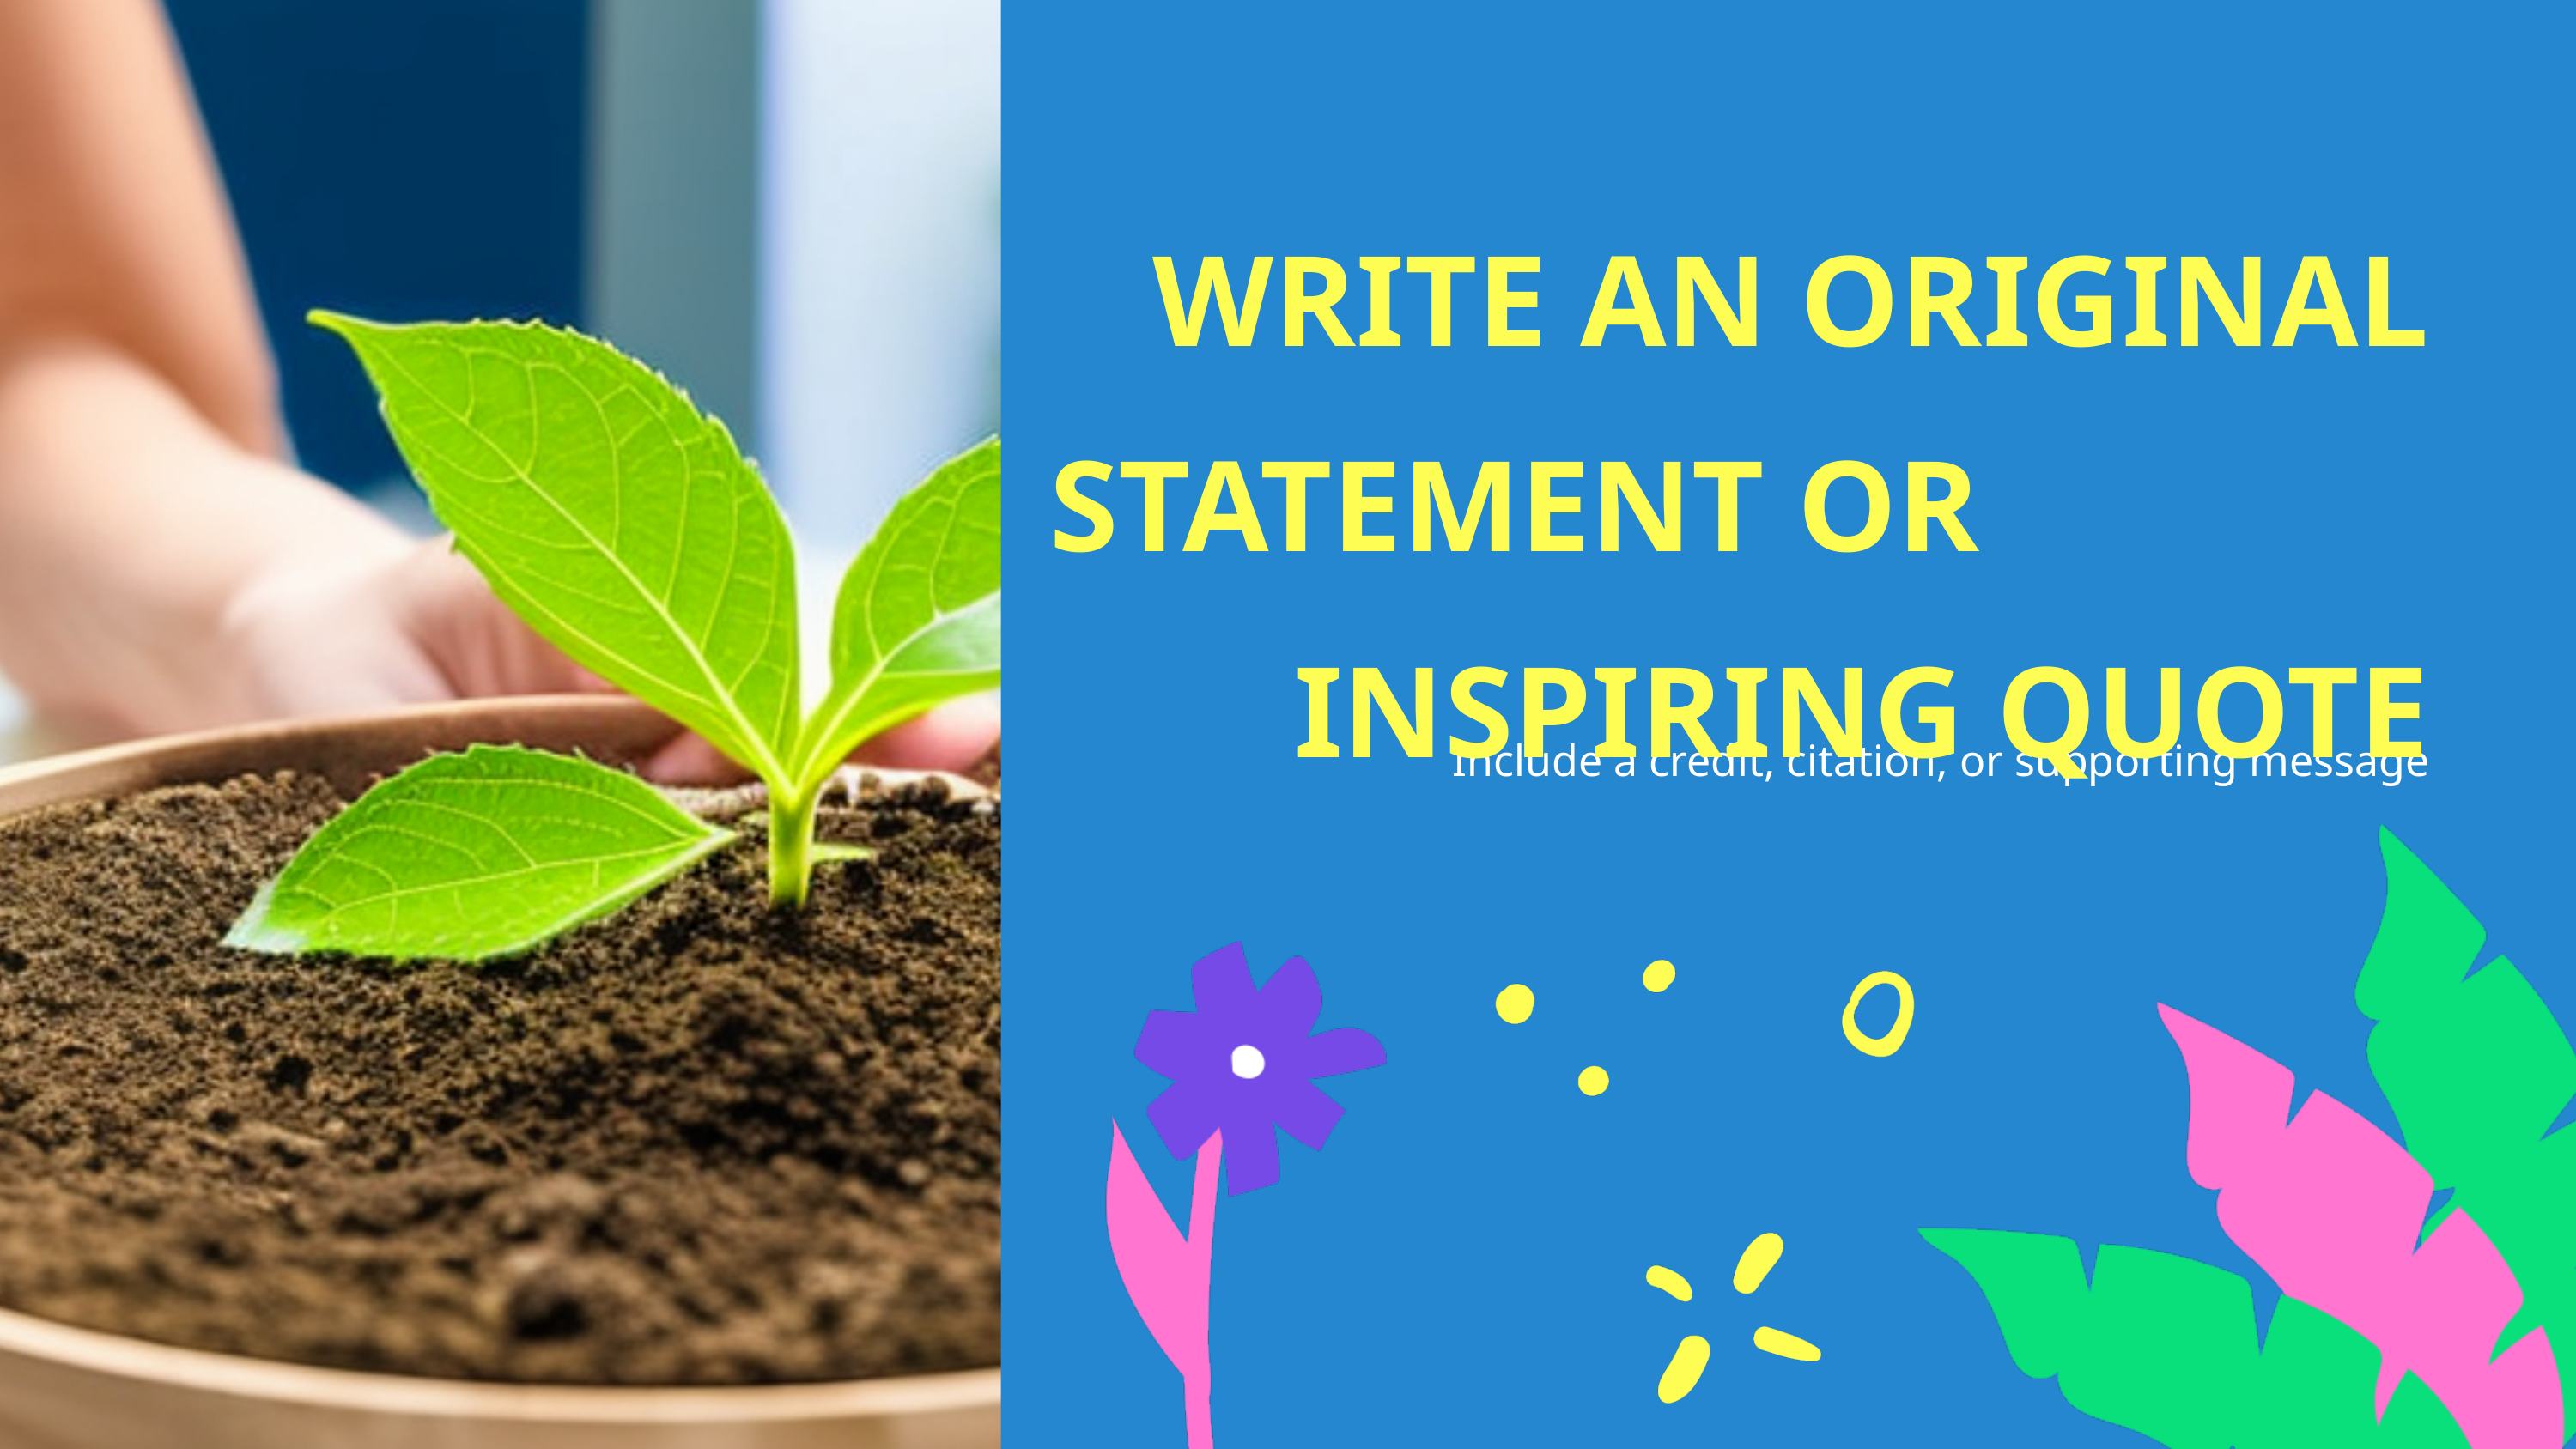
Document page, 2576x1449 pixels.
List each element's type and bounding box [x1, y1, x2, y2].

picture [1103, 941, 1389, 1449]
picture [0, 0, 1001, 1449]
text_box [1049, 165, 2431, 785]
picture [1491, 824, 2576, 1449]
